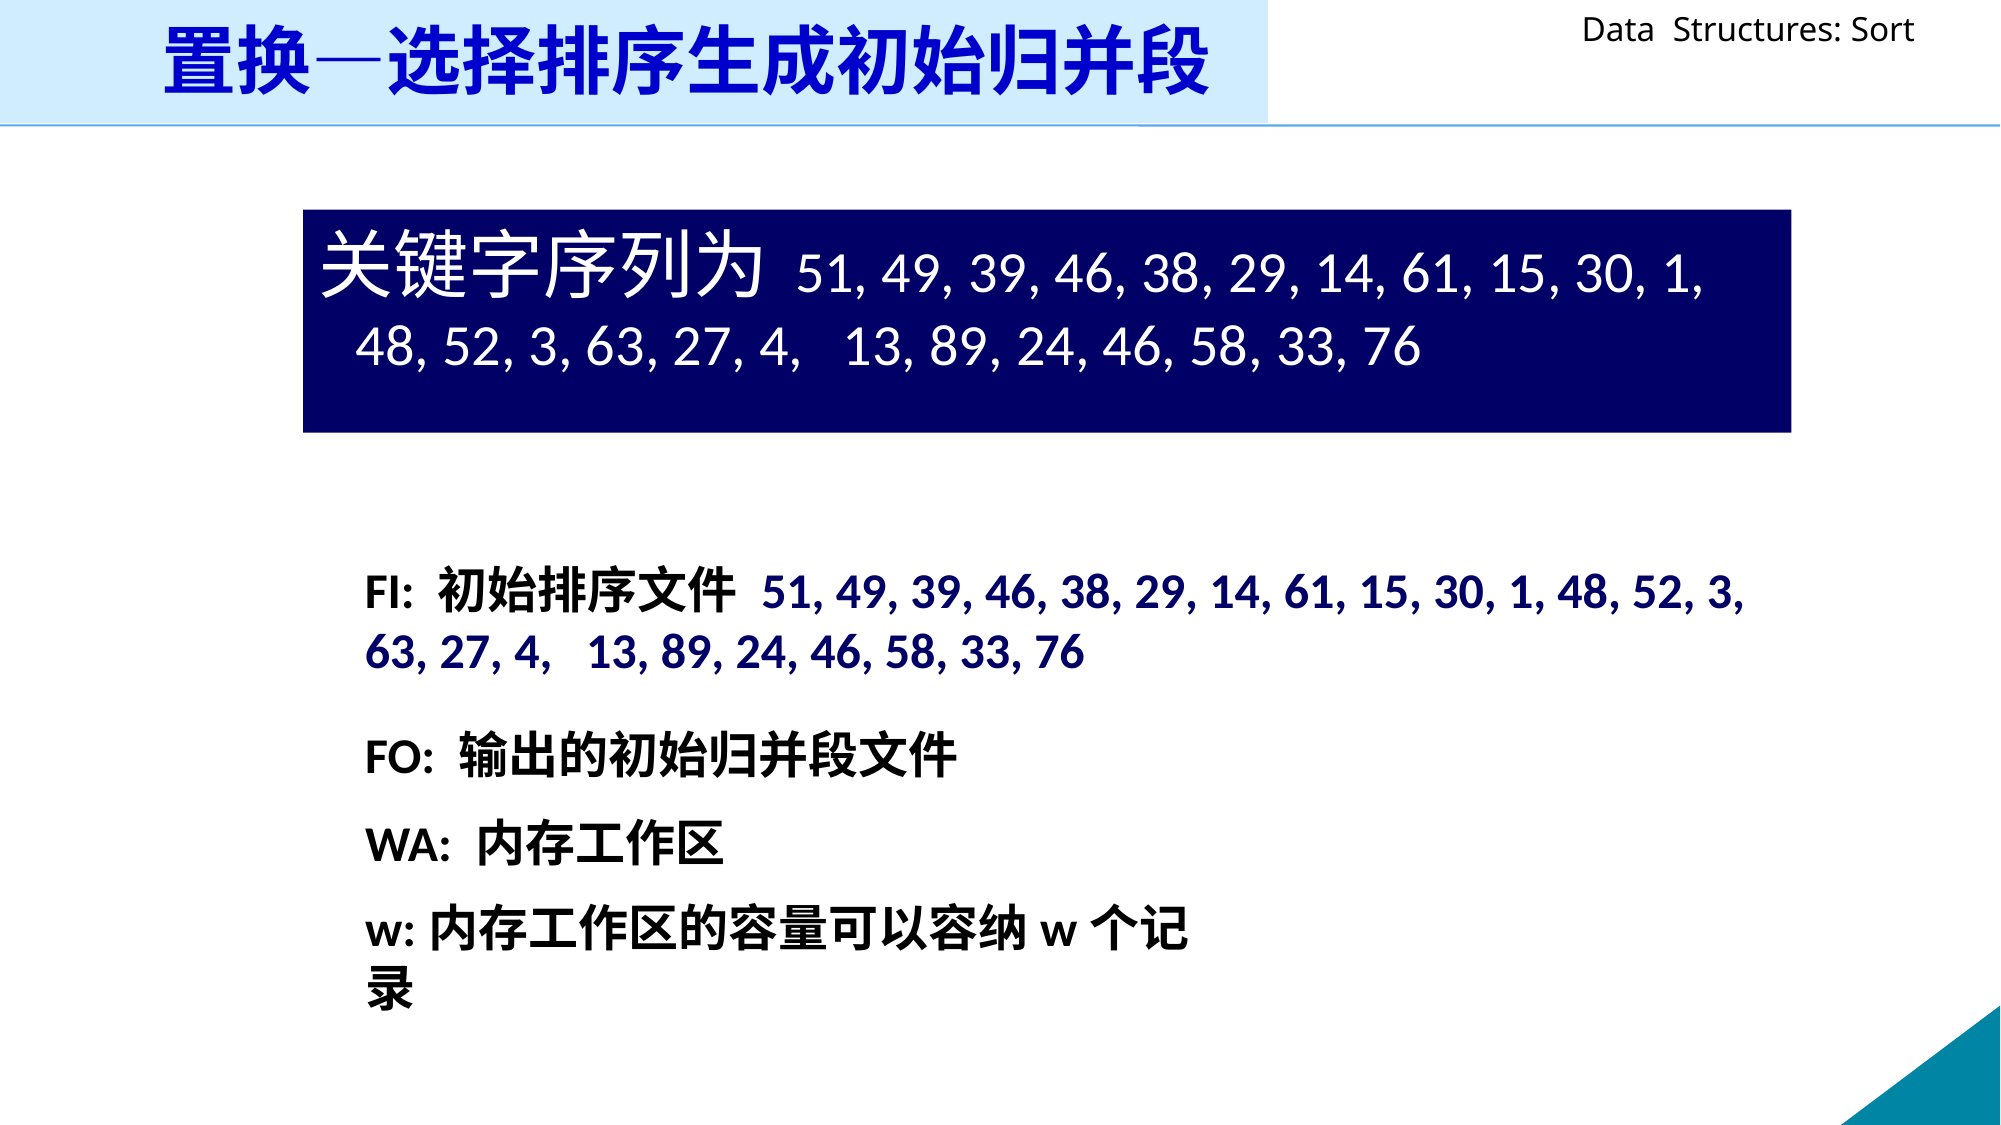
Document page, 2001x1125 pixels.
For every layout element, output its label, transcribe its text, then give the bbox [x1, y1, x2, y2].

text_box FI: 初始排序文件 51, 49, 39, 46, 38, 29, 14, 61, 15, 30, 1, 48, 52, 3, 63, 27, 4, 13, 89, 24, 46, 58, 33, 76 [349, 550, 1792, 686]
list 关键字序列为 51, 49, 39, 46, 38, 29, 14, 61, 15, 30, 1, 48, 52, 3, 63, 27, 4, 13, 89, 24, 46, 58, 33, 76 [303, 209, 1792, 433]
text_box FO: 输出的初始归并段文件 [350, 715, 1438, 791]
text_box 置换—选择排序生成初始归并段 [146, 0, 1402, 111]
text_box WA: 内存工作区 w:内存工作区的容量可以容纳w个记录 [350, 803, 1251, 1024]
